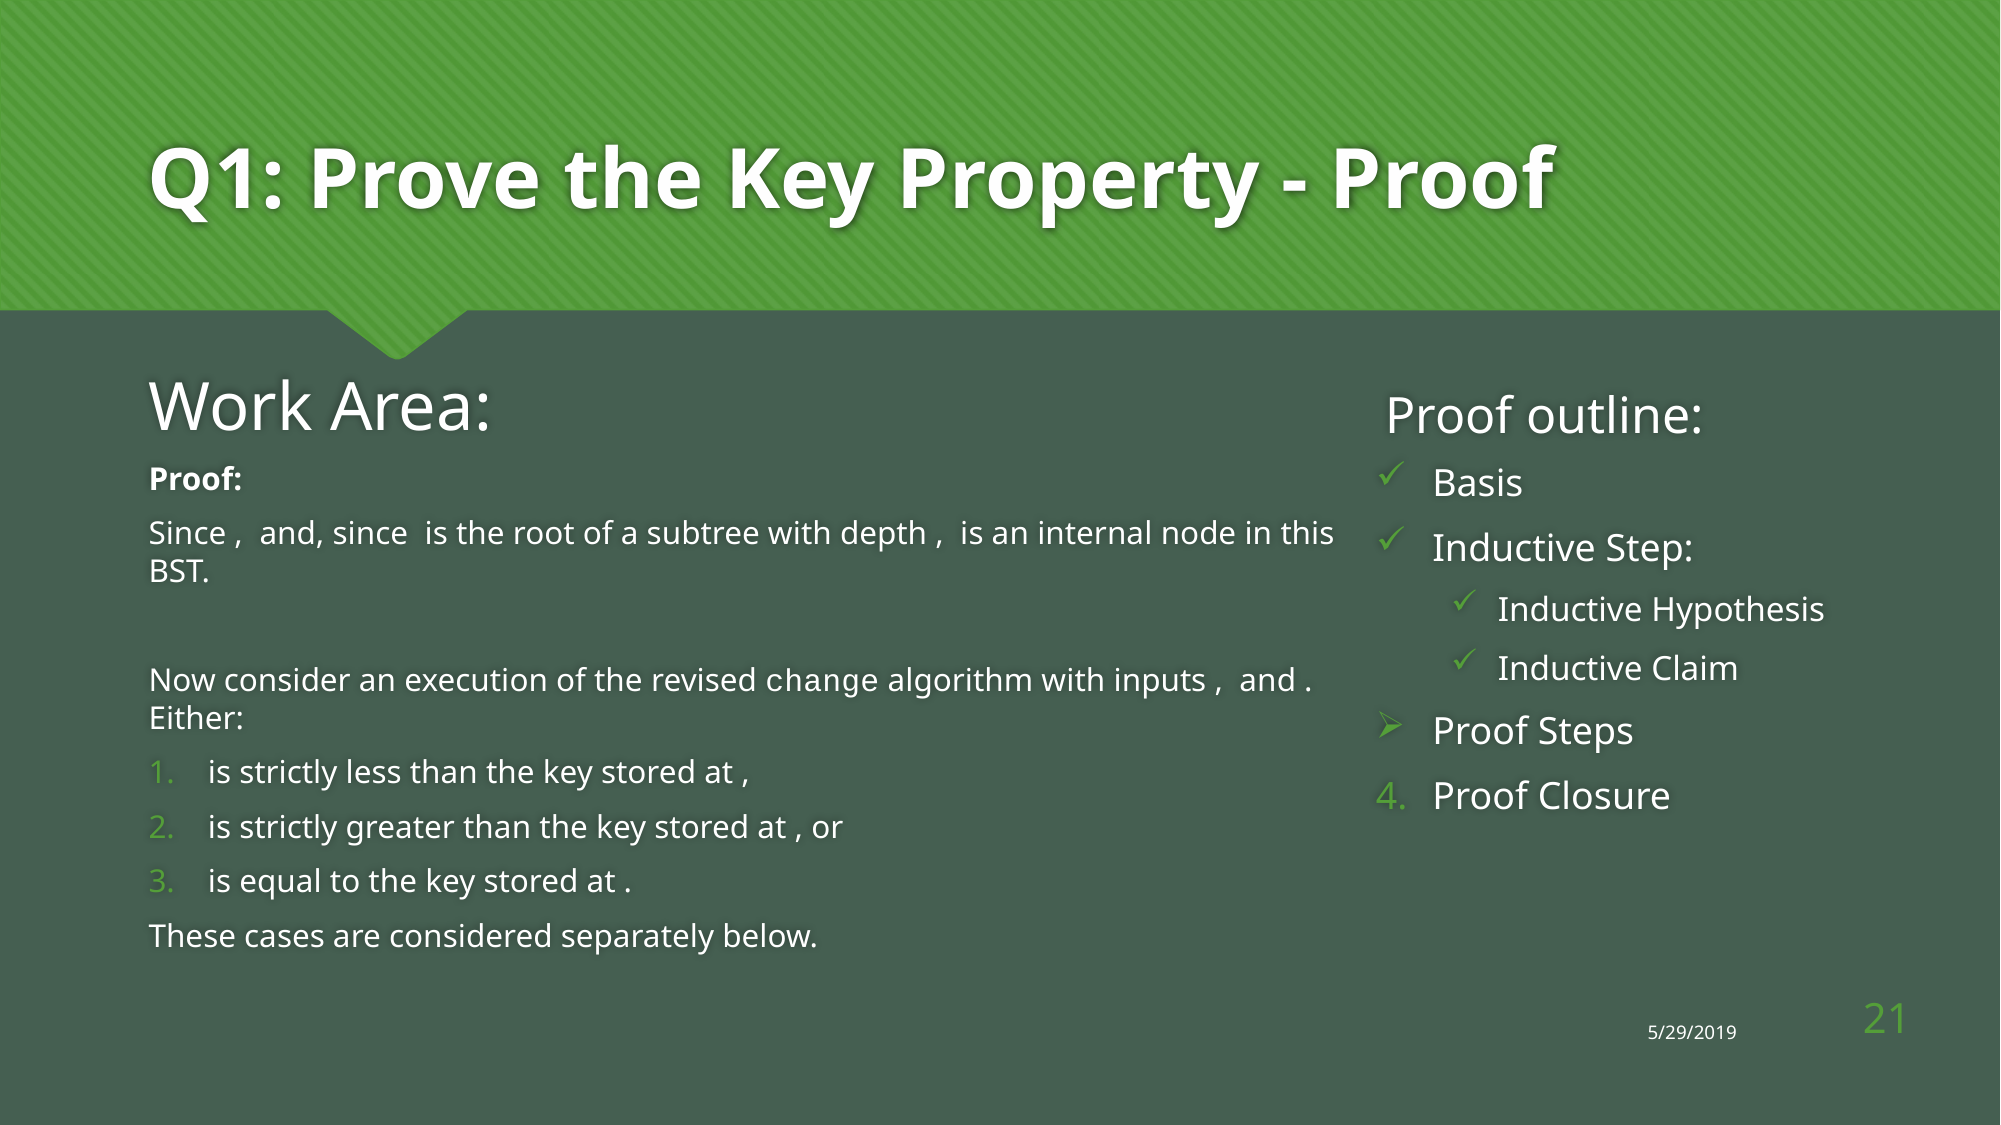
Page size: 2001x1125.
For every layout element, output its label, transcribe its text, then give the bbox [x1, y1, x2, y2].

slide_number 21 [1751, 970, 1926, 1051]
list Work Area: [133, 356, 985, 452]
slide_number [1531, 991, 1751, 1051]
list Basis Inductive Step: Inductive Hypothesis Inductive Claim Proof Steps Proof Closure [1360, 451, 1868, 962]
list Proof outline: [1370, 356, 1868, 445]
title Q1: Prove the Key Property - Proof [132, 73, 1868, 233]
